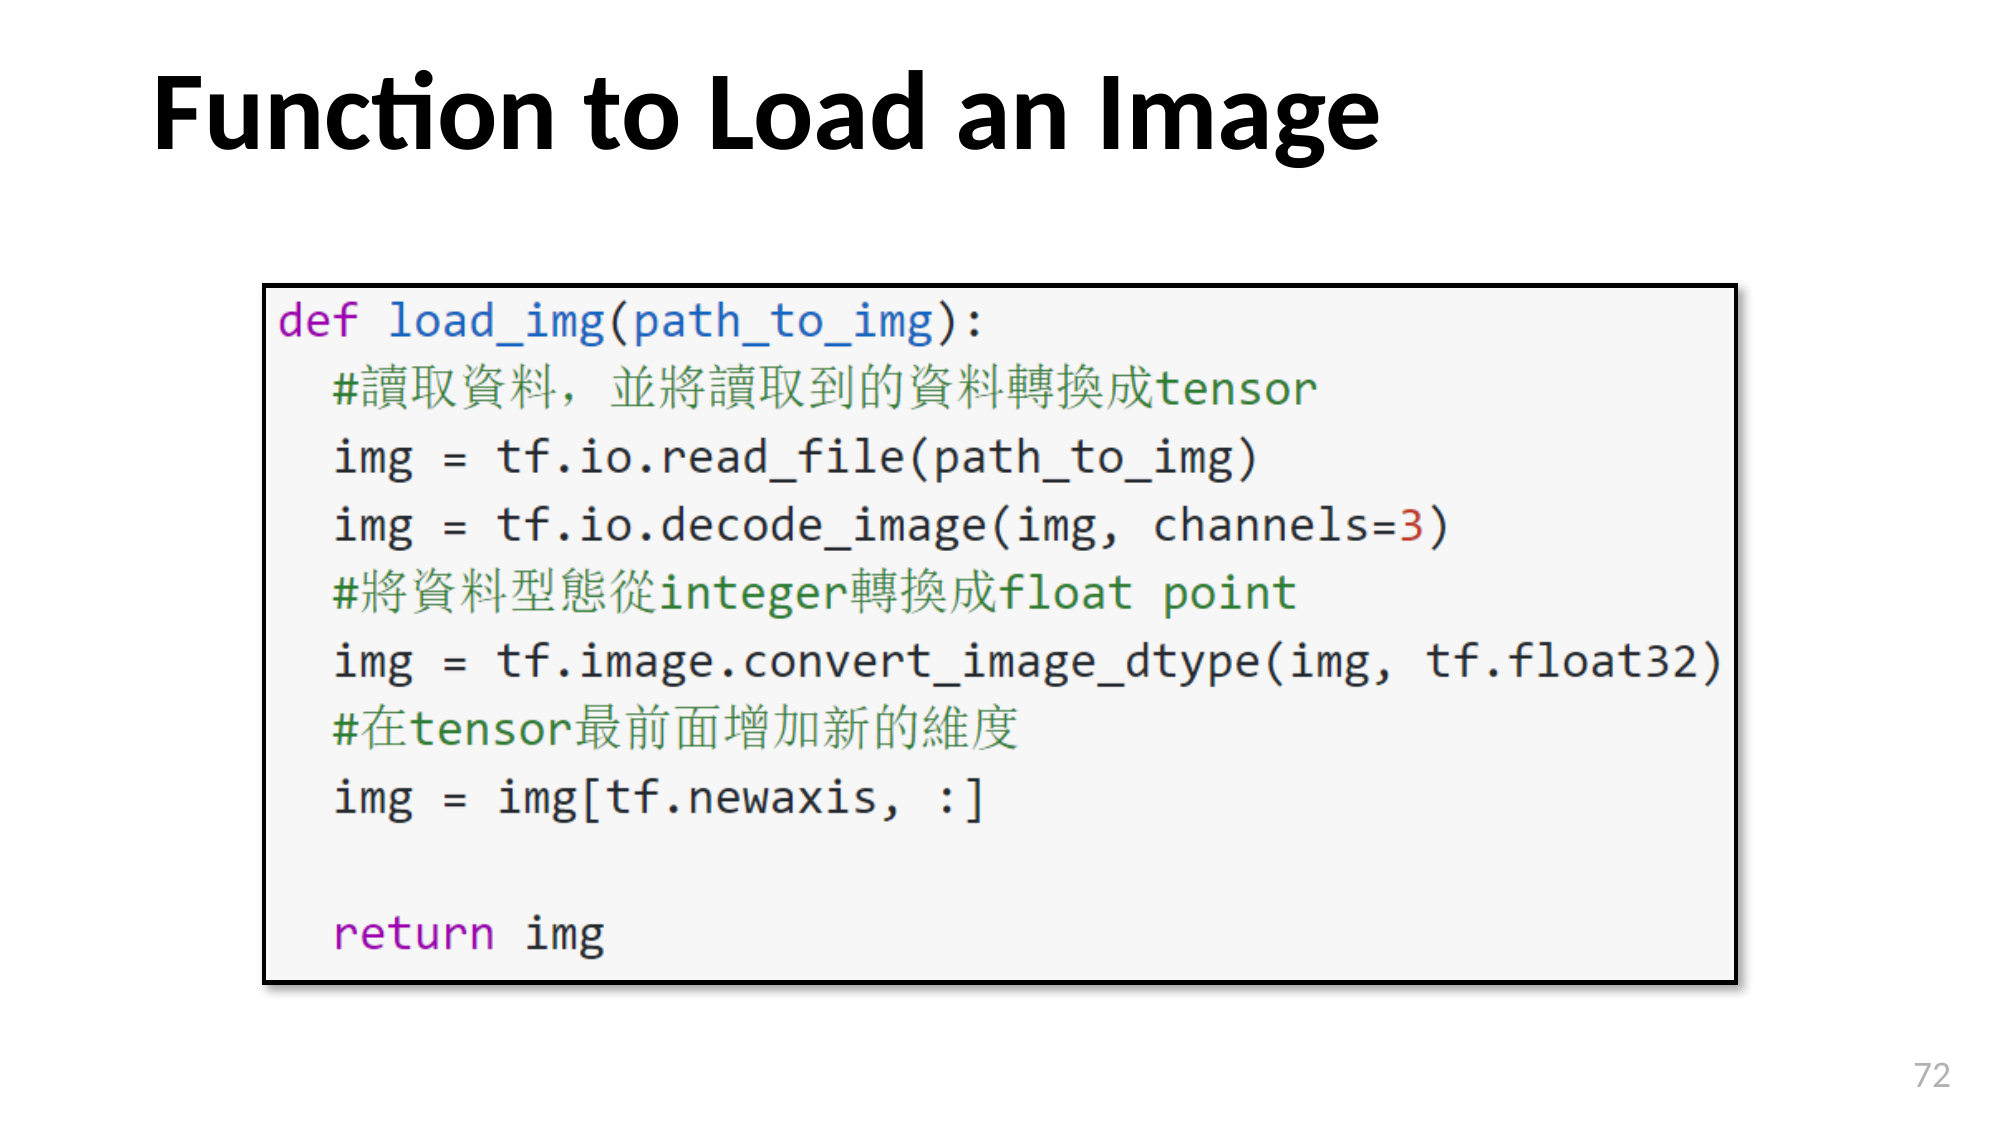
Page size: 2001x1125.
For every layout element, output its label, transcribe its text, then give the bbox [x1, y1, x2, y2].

picture [266, 287, 1734, 981]
slide_number 72 [1824, 1042, 1967, 1103]
title Function to Load an Image [137, 28, 1863, 199]
